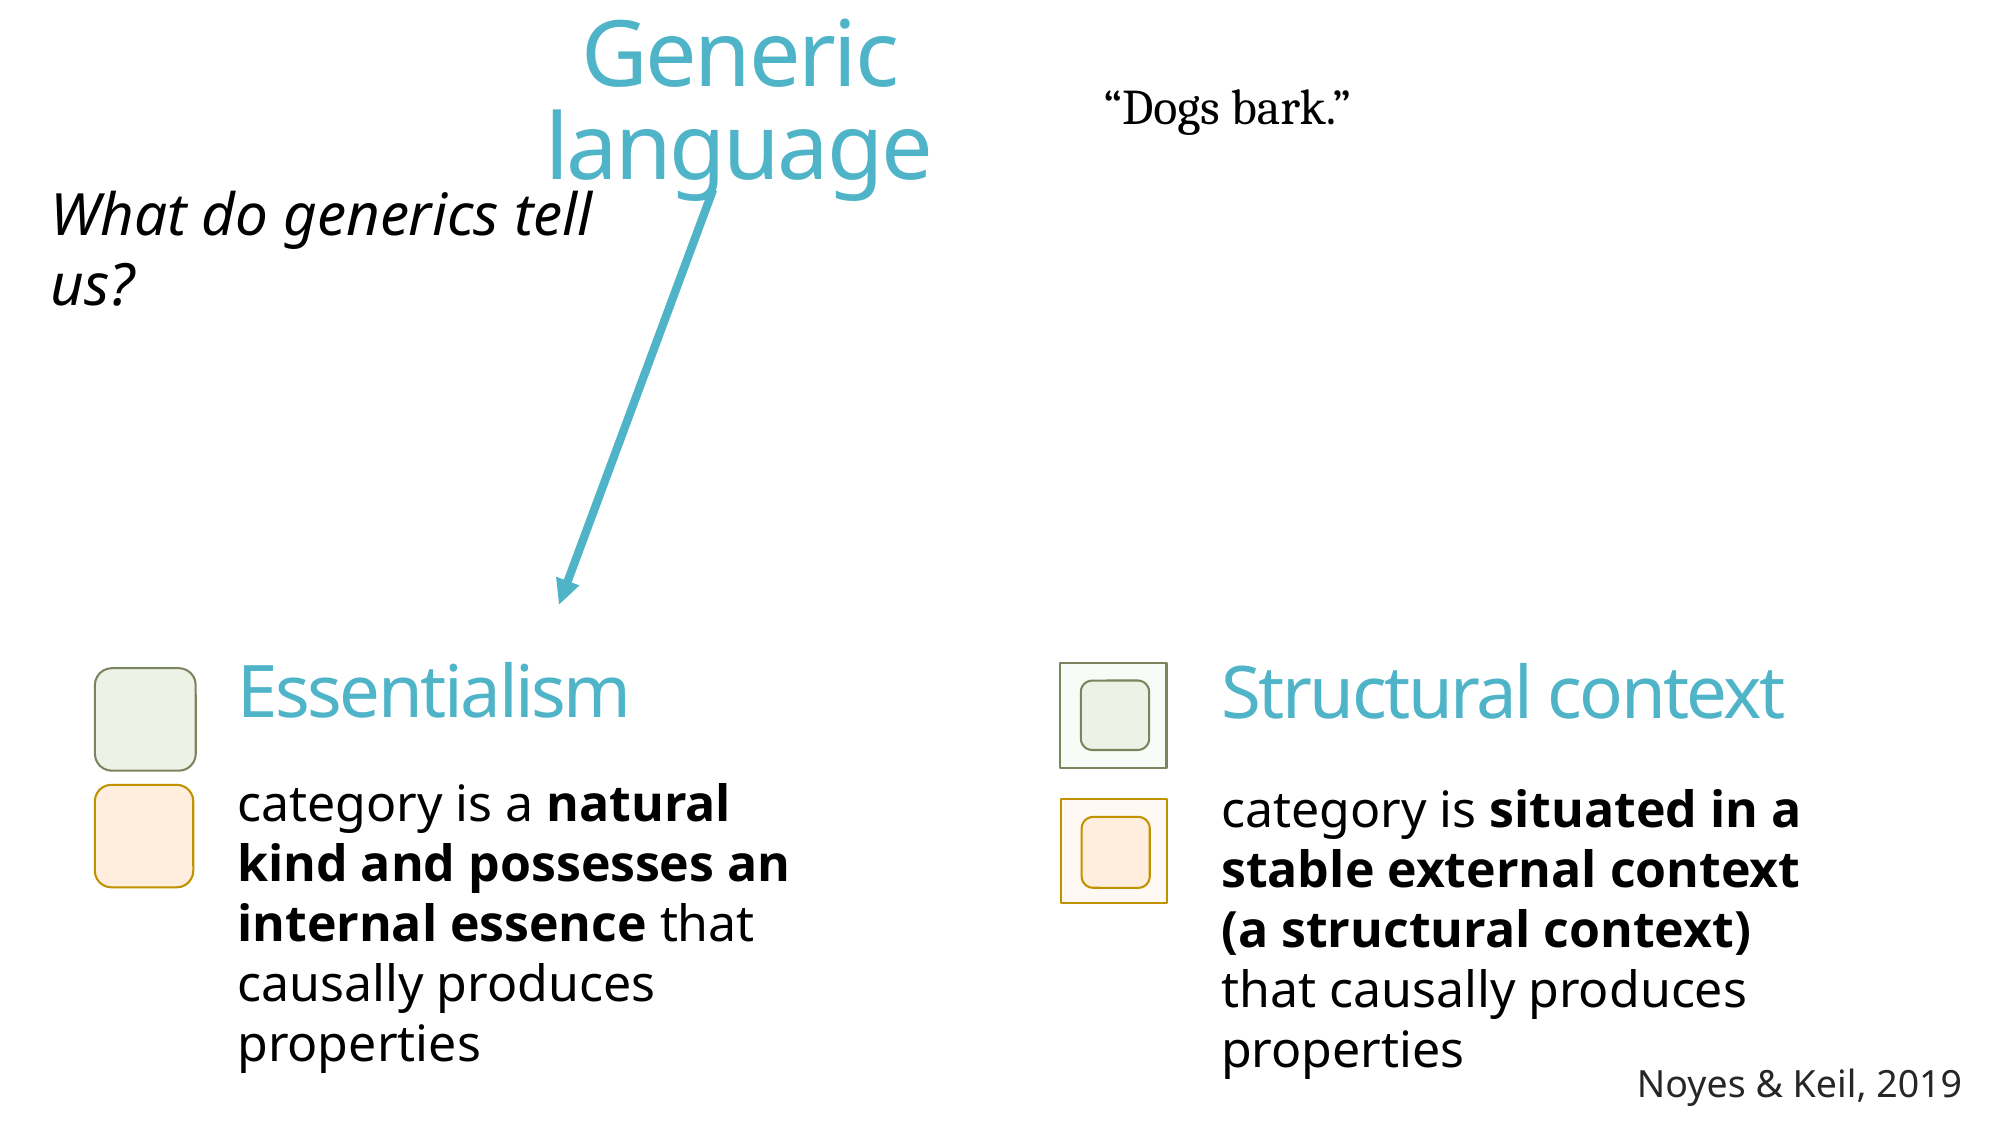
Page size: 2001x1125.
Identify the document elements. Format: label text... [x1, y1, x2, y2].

text_box [1079, 679, 1151, 752]
text_box [1060, 798, 1168, 904]
title Structural context [1206, 630, 1948, 763]
text_box [1059, 662, 1168, 769]
text_box [93, 667, 197, 772]
text_box Generic language [417, 0, 1061, 254]
text_box [1080, 815, 1151, 889]
text_box Noyes & Keil, 2019 [899, 1059, 1978, 1125]
text_box category is a natural kind and possesses an internal essence that causally produces properties [222, 763, 869, 1079]
text_box [93, 783, 195, 889]
text_box category is situated in a stable external context (a structural context) that causally produces properties [1206, 770, 1853, 1086]
text_box “Dogs bark.” [1088, 67, 1367, 142]
text_box What do generics tell us? [36, 169, 558, 325]
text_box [558, 189, 714, 605]
text_box Essentialism [222, 628, 754, 763]
